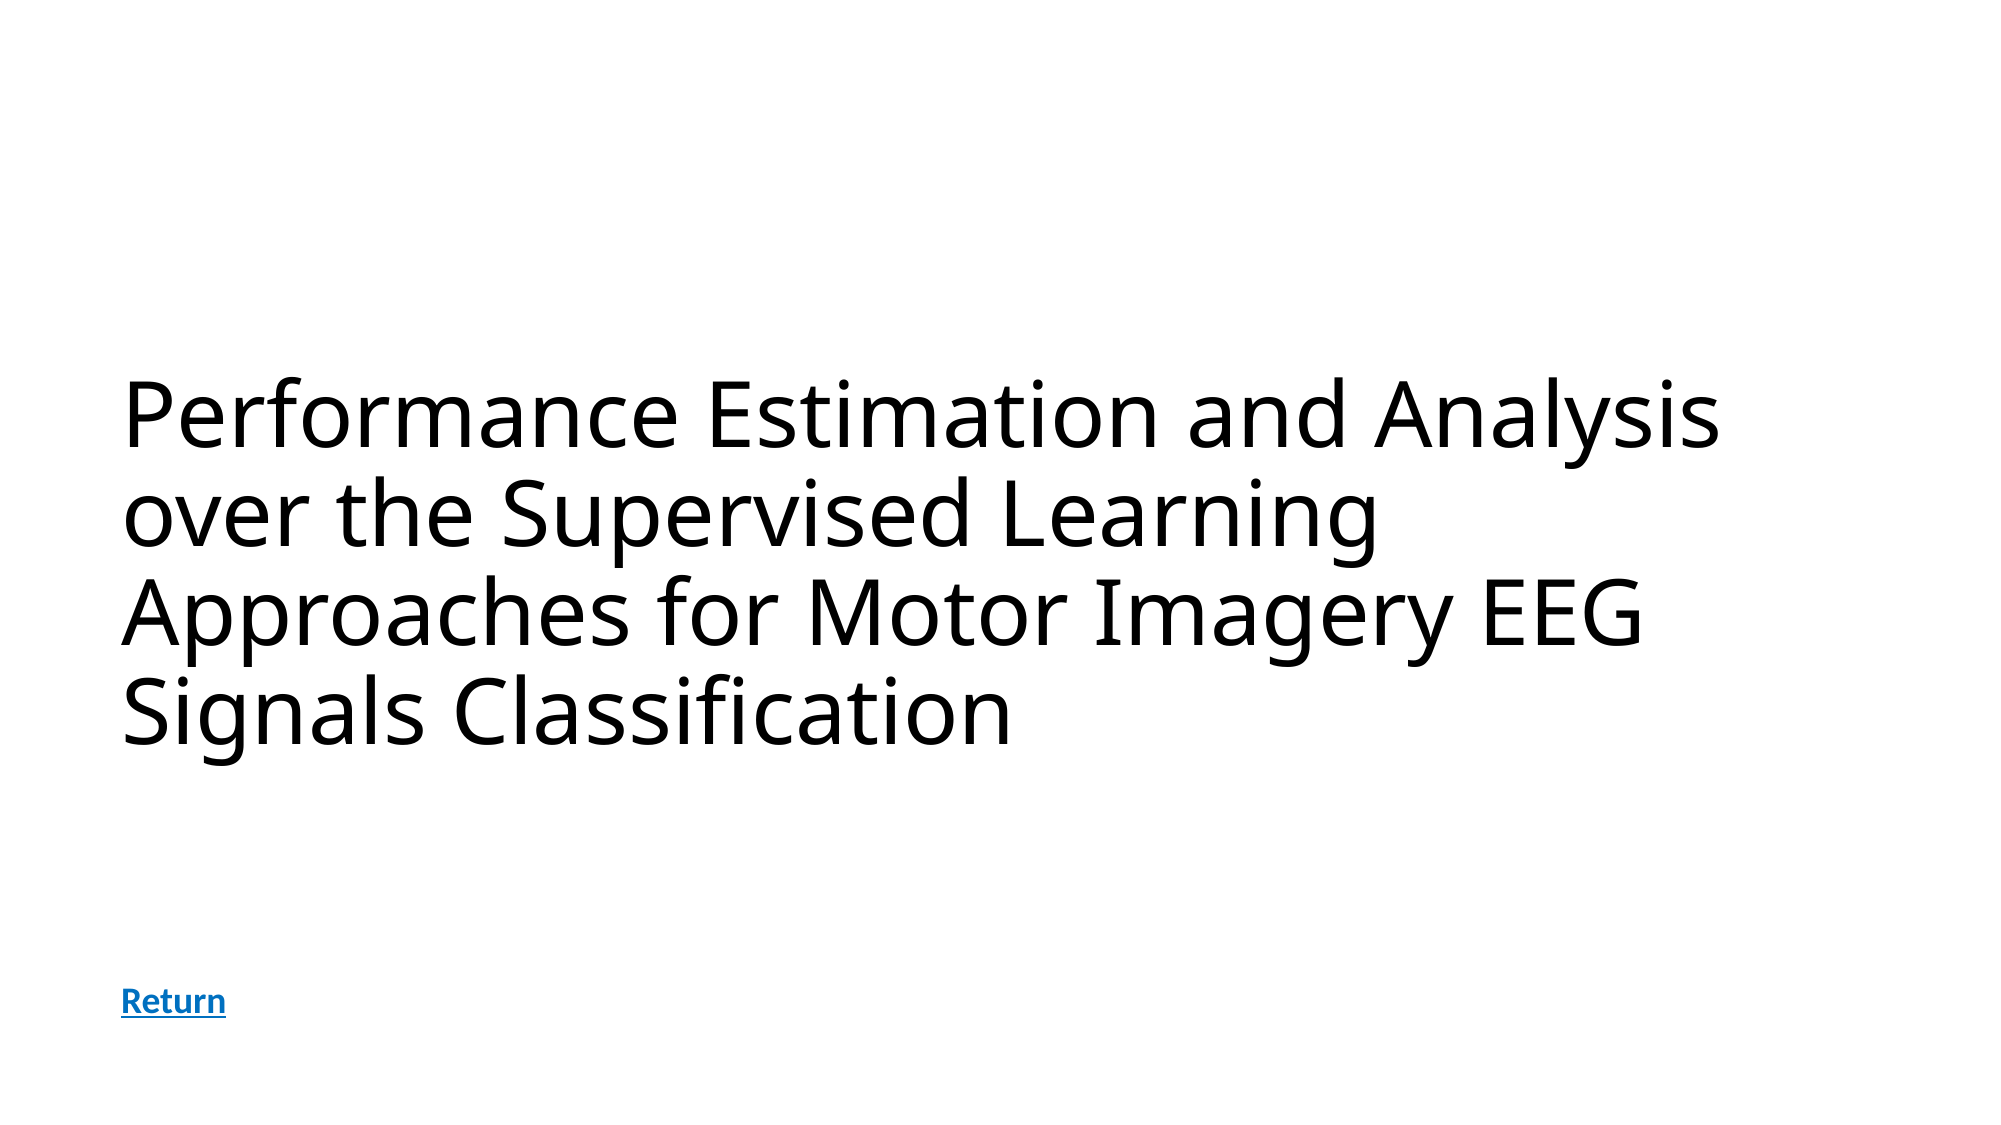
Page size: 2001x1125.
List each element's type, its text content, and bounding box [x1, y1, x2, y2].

title Performance Estimation and Analysis over the Supervised Learning Approaches for Motor Imagery EEG Signals Classification [106, 183, 1774, 950]
text_box Return [106, 968, 260, 1028]
